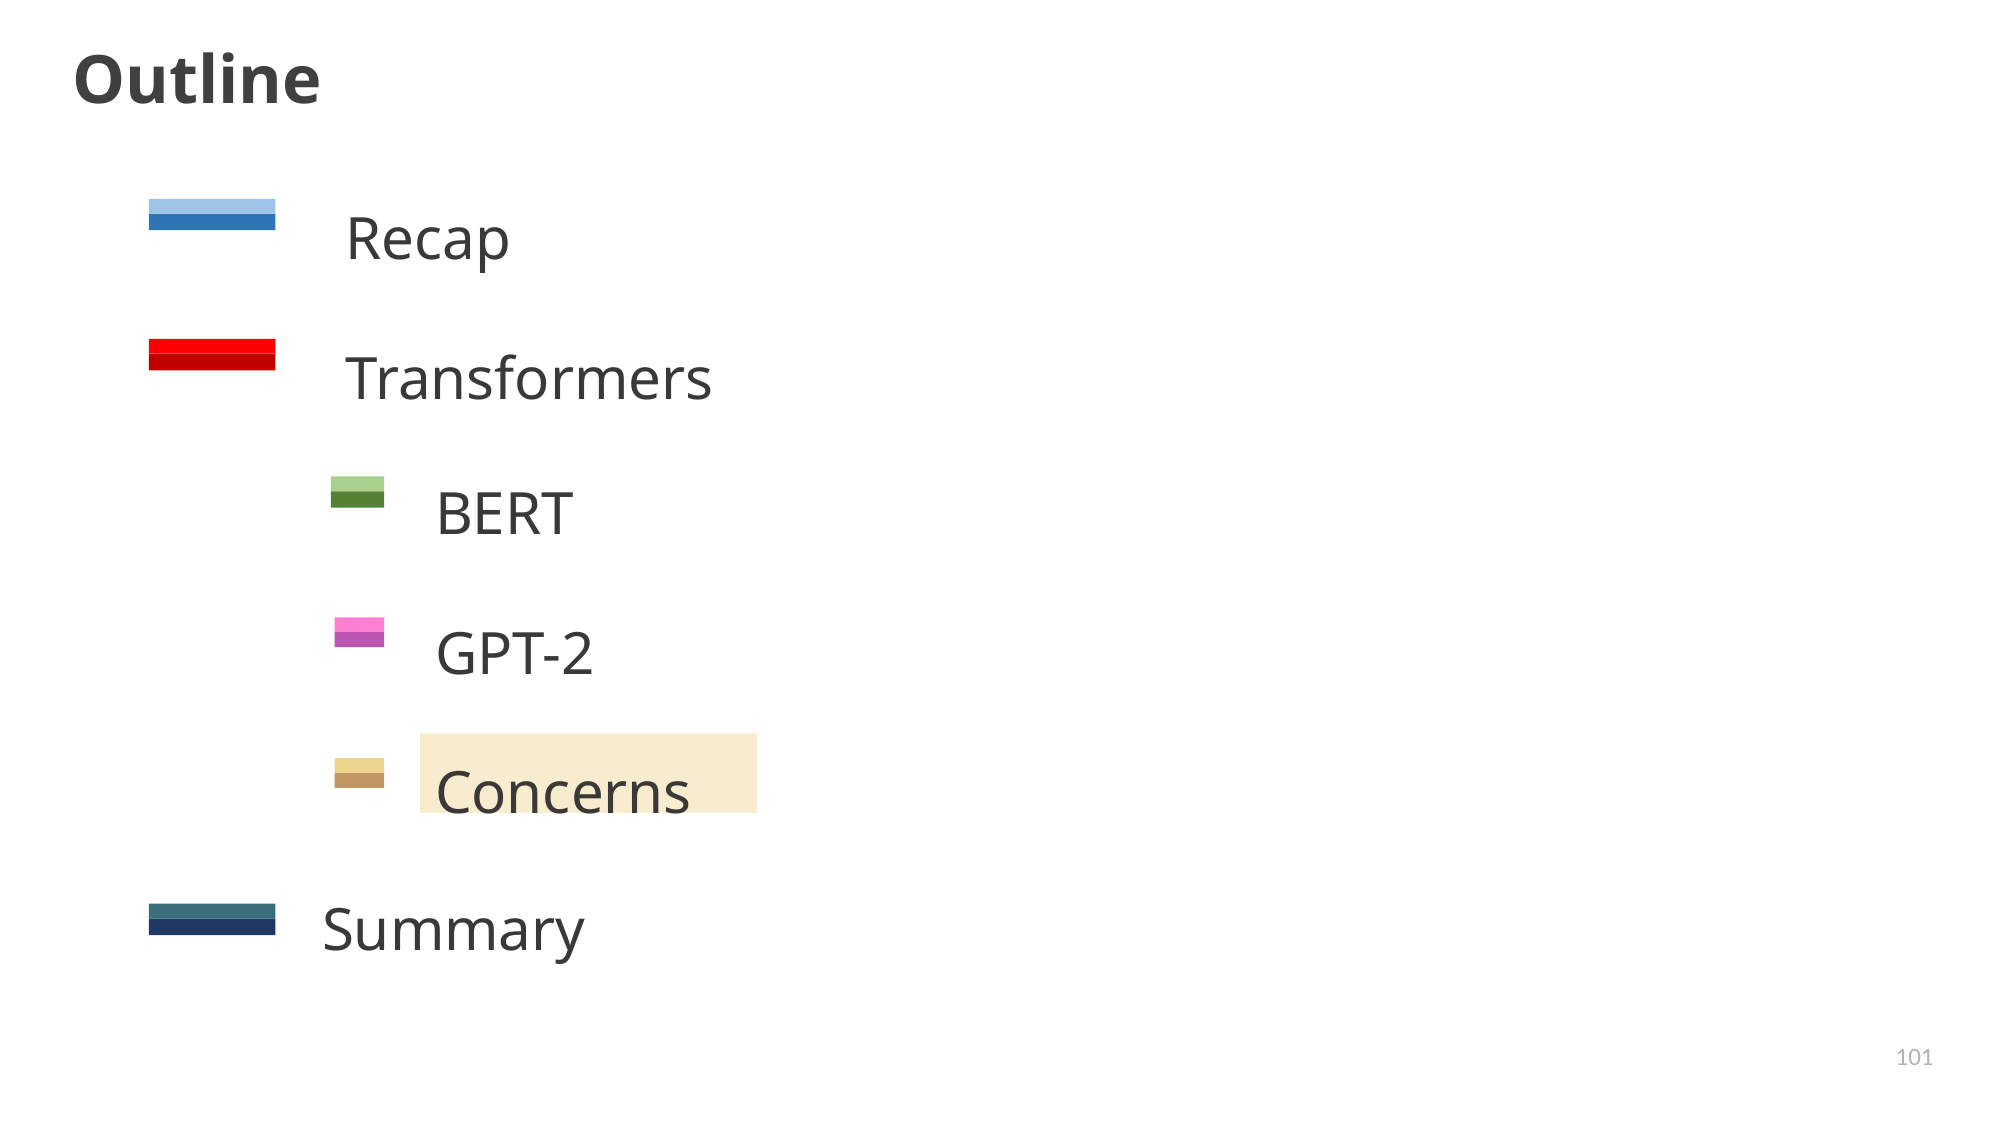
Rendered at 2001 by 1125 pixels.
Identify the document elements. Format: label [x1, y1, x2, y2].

text_box [334, 757, 385, 789]
text_box [307, 884, 656, 981]
text_box [330, 475, 385, 509]
text_box [57, 29, 783, 836]
text_box [334, 616, 385, 648]
text_box [148, 338, 276, 371]
slide_number [1498, 1025, 1949, 1086]
text_box [148, 198, 276, 231]
text_box [148, 903, 276, 936]
